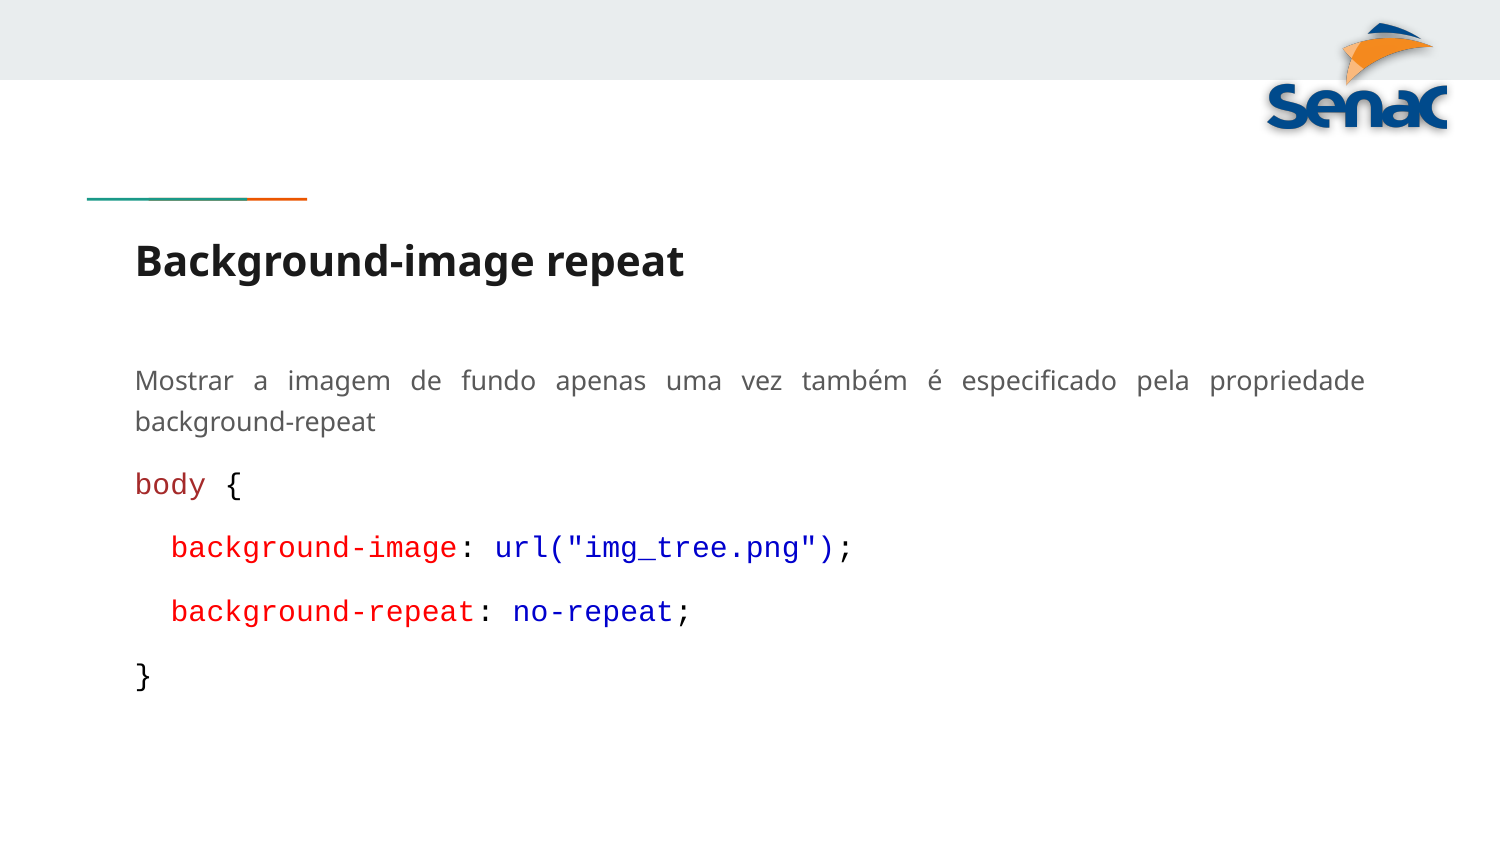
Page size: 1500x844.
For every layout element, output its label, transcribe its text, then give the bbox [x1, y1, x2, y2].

picture [1266, 22, 1448, 129]
list Mostrar a imagem de fundo apenas uma vez também é especificado pela propriedade background-repeat body { background-image: url("img_tree.png"); background-repeat: no-repeat; } [119, 341, 1381, 712]
title Background-image repeat [119, 216, 1381, 305]
